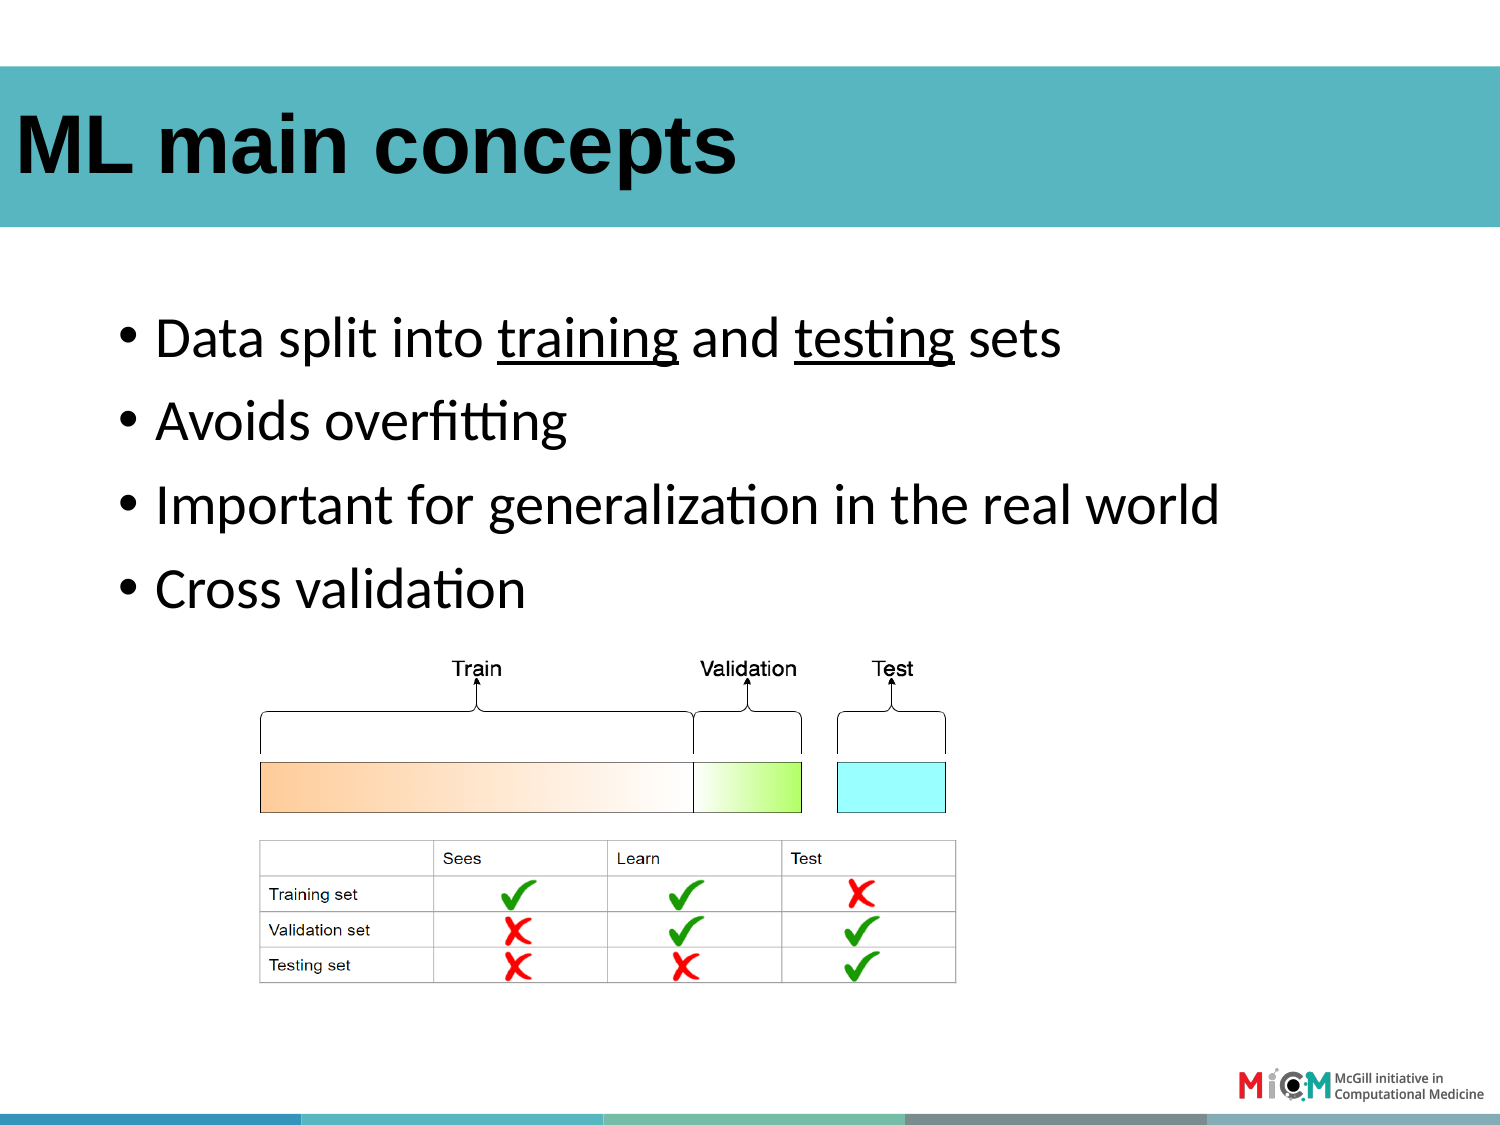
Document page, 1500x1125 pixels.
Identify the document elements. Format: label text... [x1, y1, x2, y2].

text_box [253, 656, 965, 994]
text_box ML main concepts [0, 66, 1500, 228]
picture [1211, 1051, 1500, 1122]
list Data split into training and testing sets Avoids overfitting Important for generalization in the real world Cross validation [103, 299, 1397, 1014]
